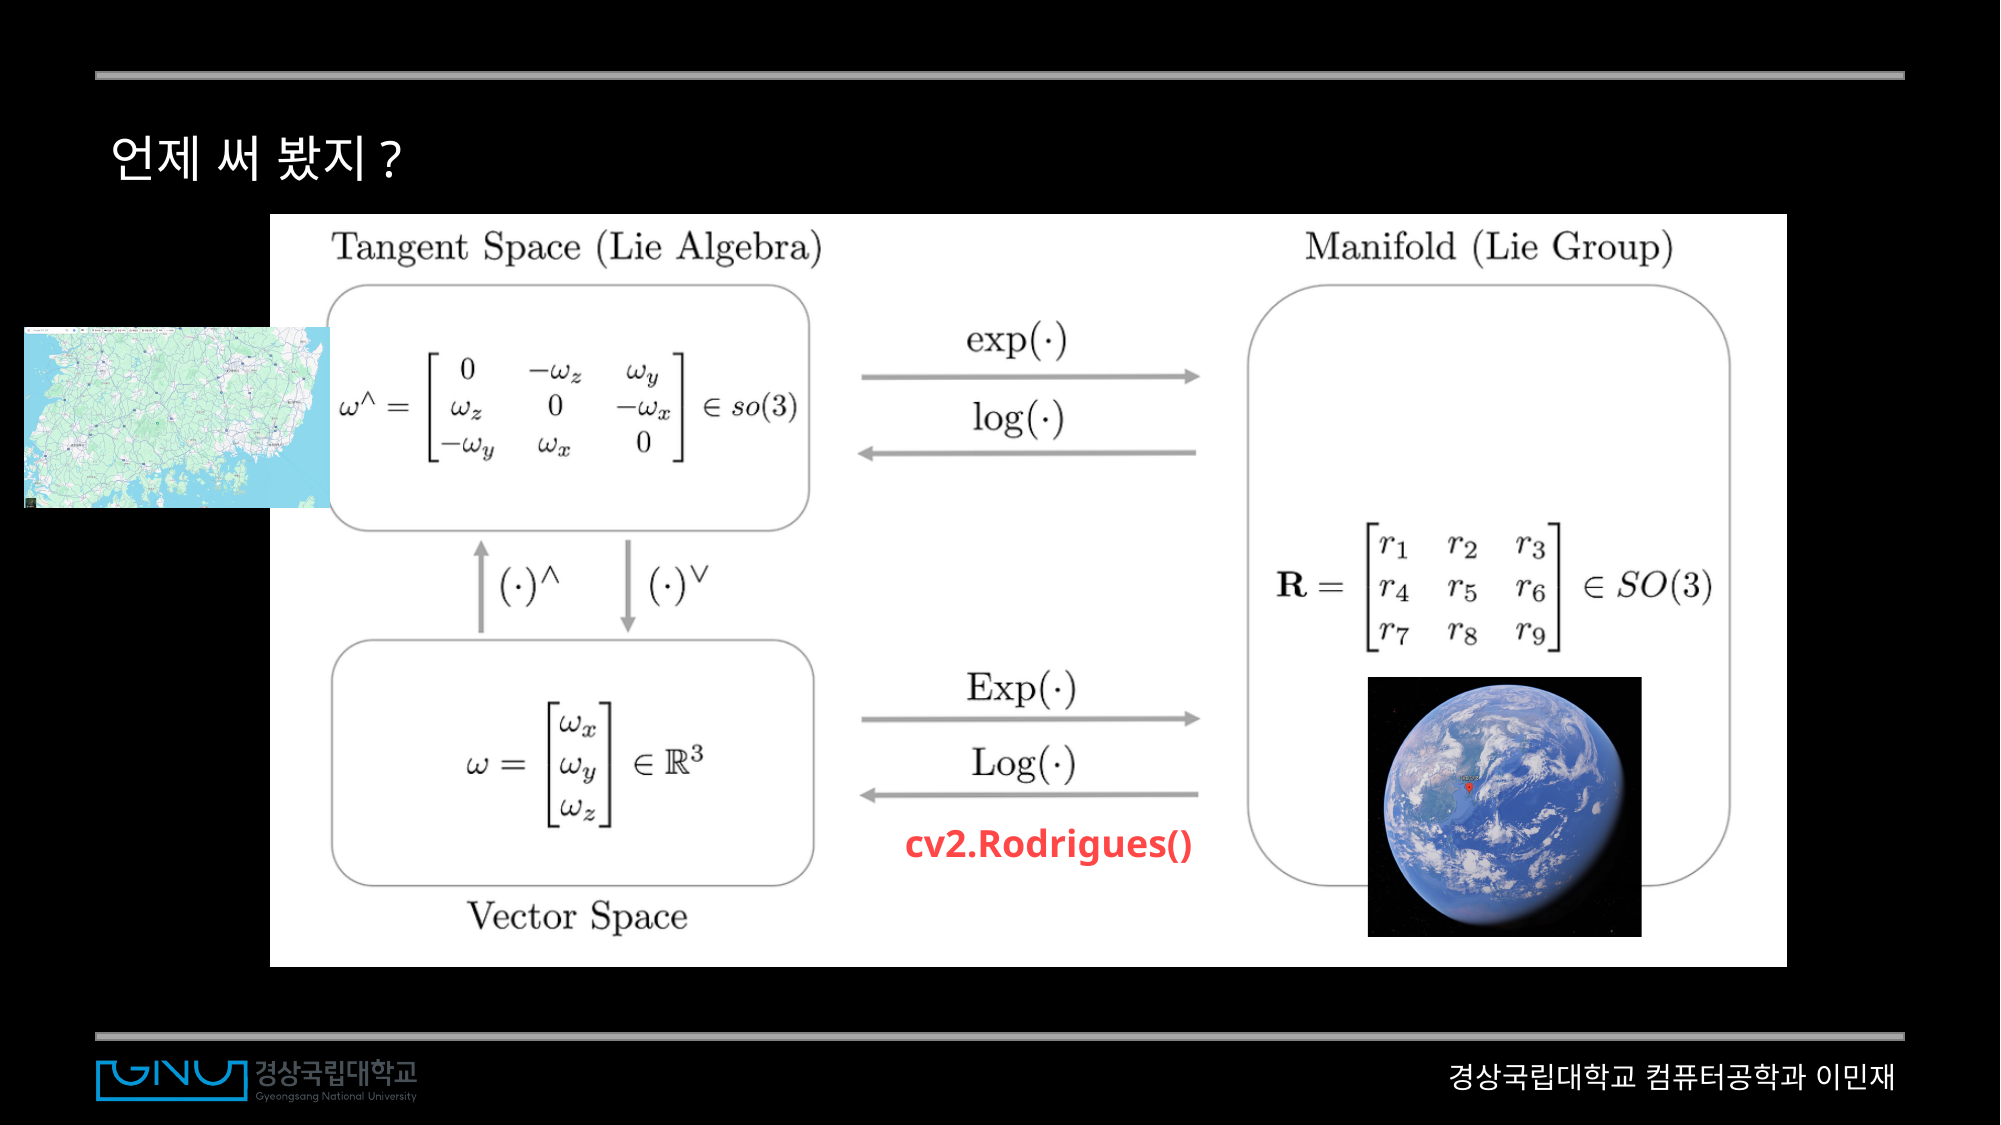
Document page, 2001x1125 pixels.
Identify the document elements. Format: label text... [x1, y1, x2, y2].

picture [95, 1059, 419, 1103]
picture [24, 214, 1787, 967]
text_box [95, 71, 1905, 80]
text_box 경상국립대학교 컴퓨터공학과 이민재 [1433, 1052, 1912, 1102]
text_box [95, 1032, 1905, 1041]
text_box 언제 써 봤지? [96, 119, 1904, 195]
